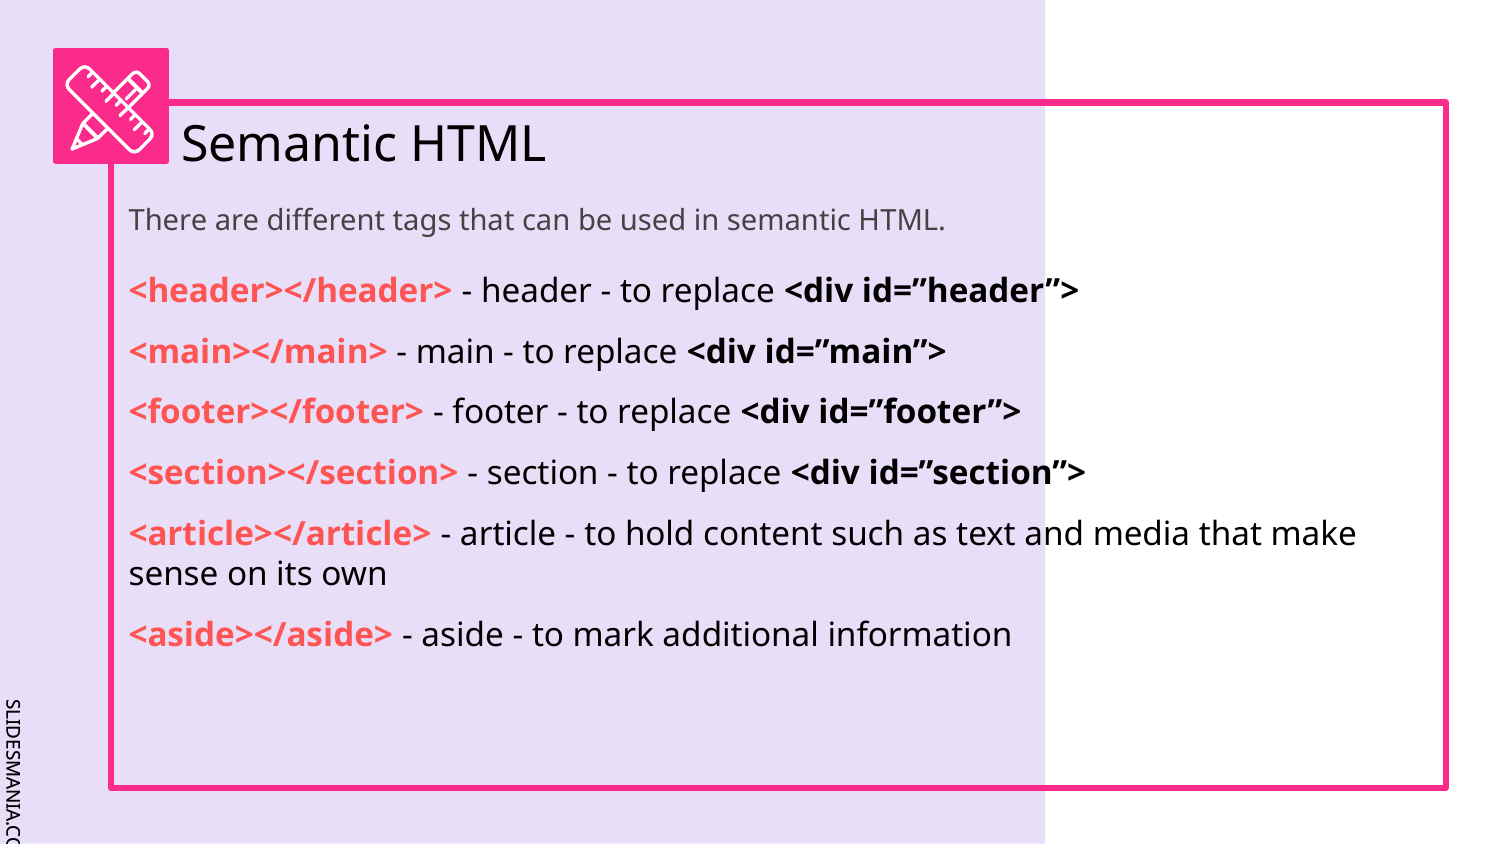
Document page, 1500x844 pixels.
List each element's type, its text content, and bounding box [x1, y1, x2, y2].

title Semantic HTML [166, 102, 1391, 180]
text_box [65, 65, 154, 154]
subtitle There are different tags that can be used in semantic HTML. <header></header> - header - to replace <div id=”header”> <main></main> - main - to replace <div id=”main”> <footer></footer> - footer - to replace <div id=”footer”> <section></section> - section - to replace <div id=”section”> <article></article> - article - to hold content such as text and media that make sense on its own <aside></aside> - aside - to mark additional information [113, 180, 1445, 787]
